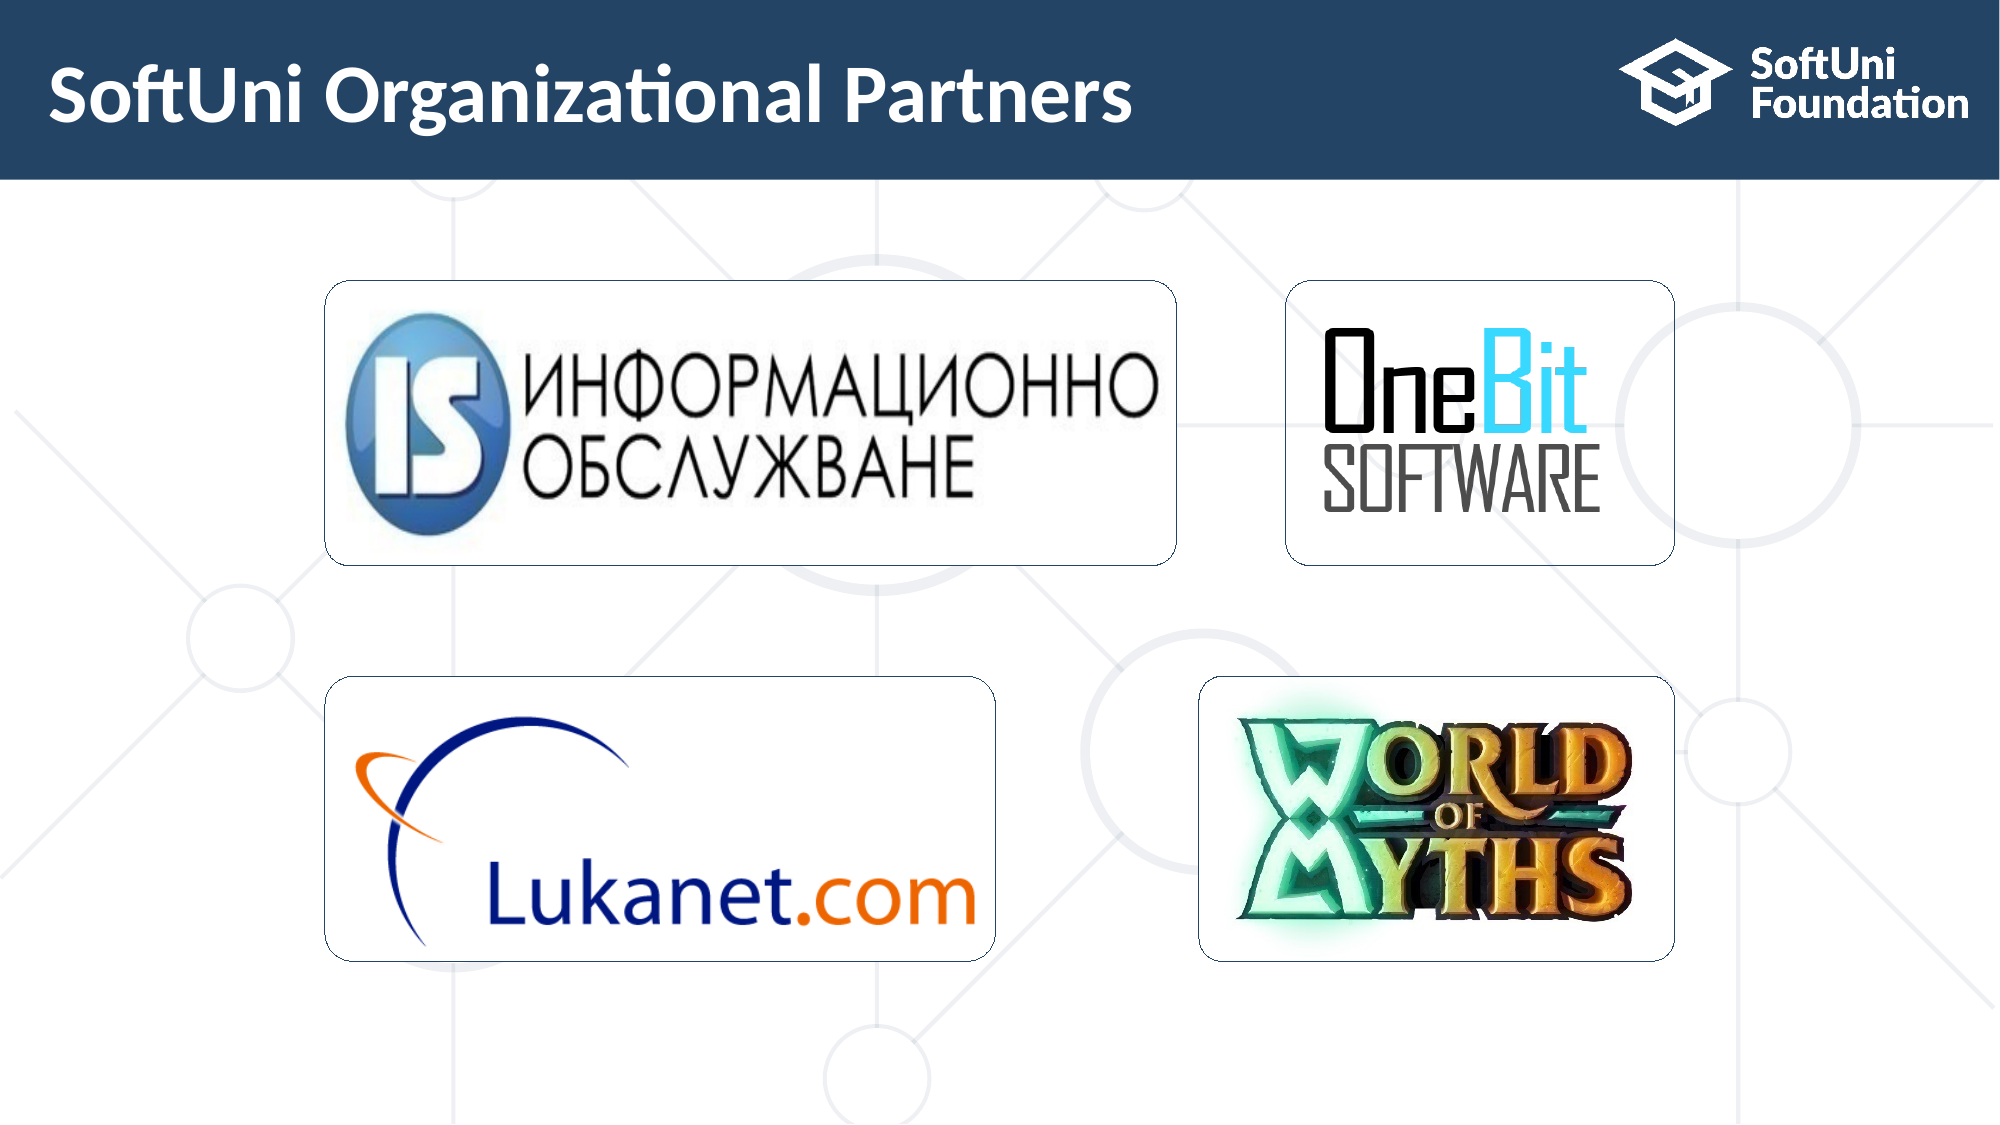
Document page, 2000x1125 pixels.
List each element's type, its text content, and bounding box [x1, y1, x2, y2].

picture [1618, 38, 1968, 126]
title SoftUni Organizational Partners [31, 16, 1591, 162]
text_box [324, 280, 1675, 962]
